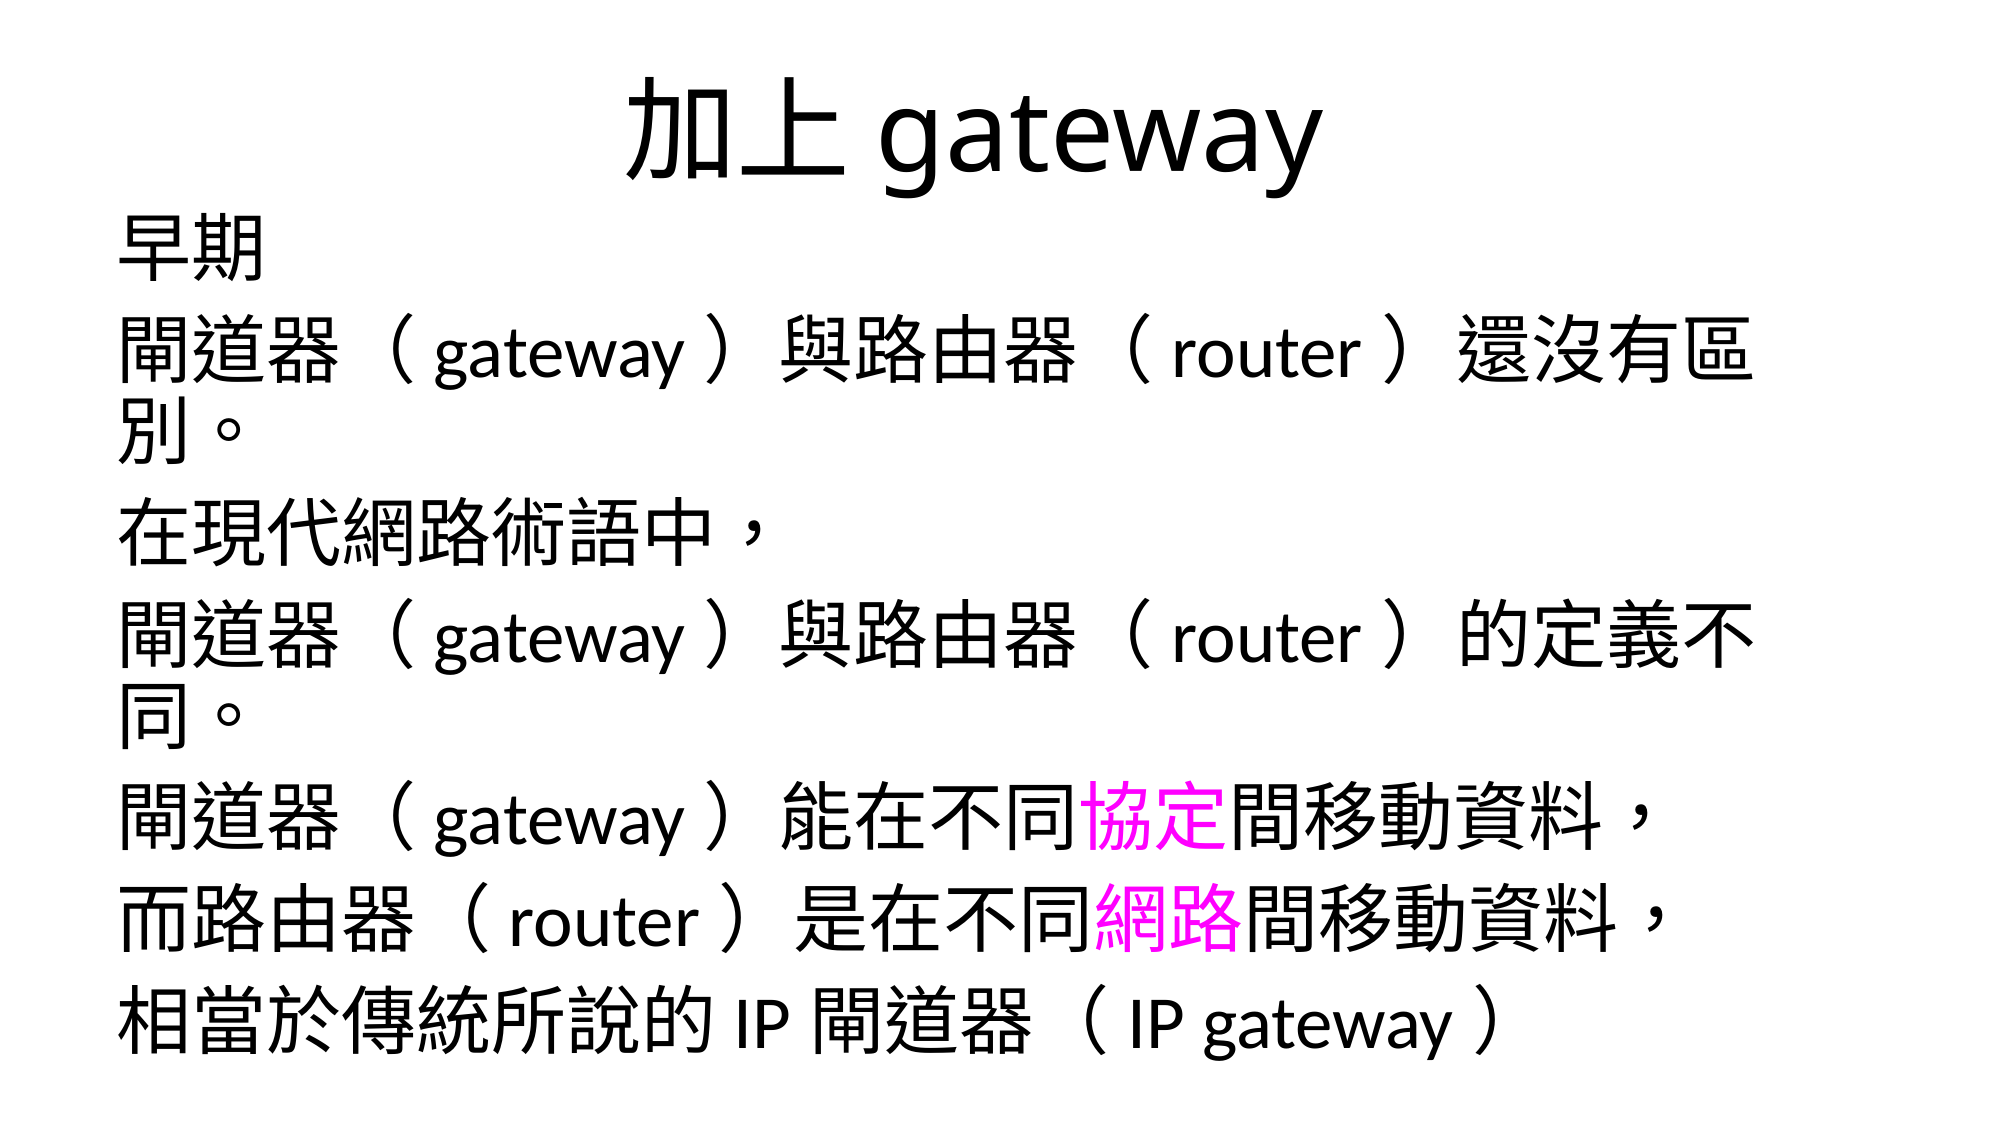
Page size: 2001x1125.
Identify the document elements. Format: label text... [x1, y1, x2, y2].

subtitle 早期 閘道器（gateway）與路由器（router）還沒有區別。 在現代網路術語中， 閘道器（gateway）與路由器（router）的定義不同。 閘道器（gateway）能在不同協定間移動資料， 而路由器（router）是在不同網路間移動資料， 相當於傳統所說的IP閘道器（IP gateway） [101, 203, 1786, 1125]
title 加上gateway [223, 64, 1724, 203]
